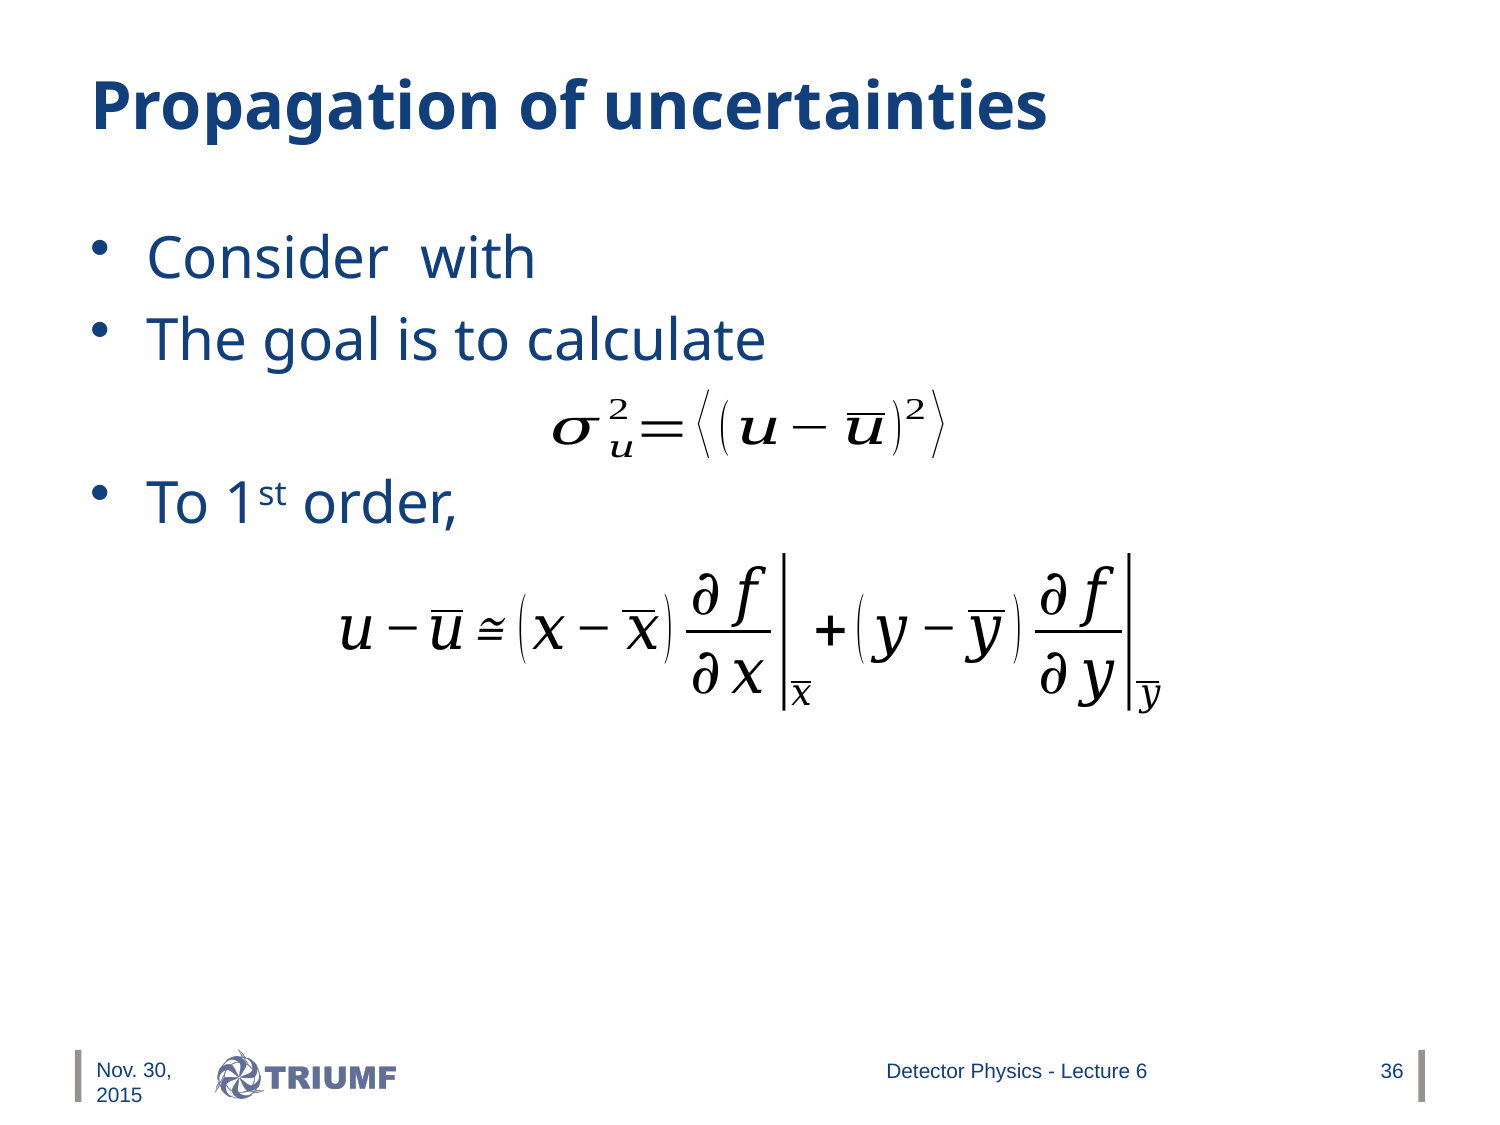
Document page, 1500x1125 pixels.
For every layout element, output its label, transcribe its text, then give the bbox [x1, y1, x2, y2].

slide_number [81, 1048, 213, 1125]
footer Detector Physics - Lecture 6 [394, 1049, 1163, 1125]
title Propagation of uncertainties [74, 61, 1426, 162]
slide_number 36 [1182, 1049, 1419, 1125]
